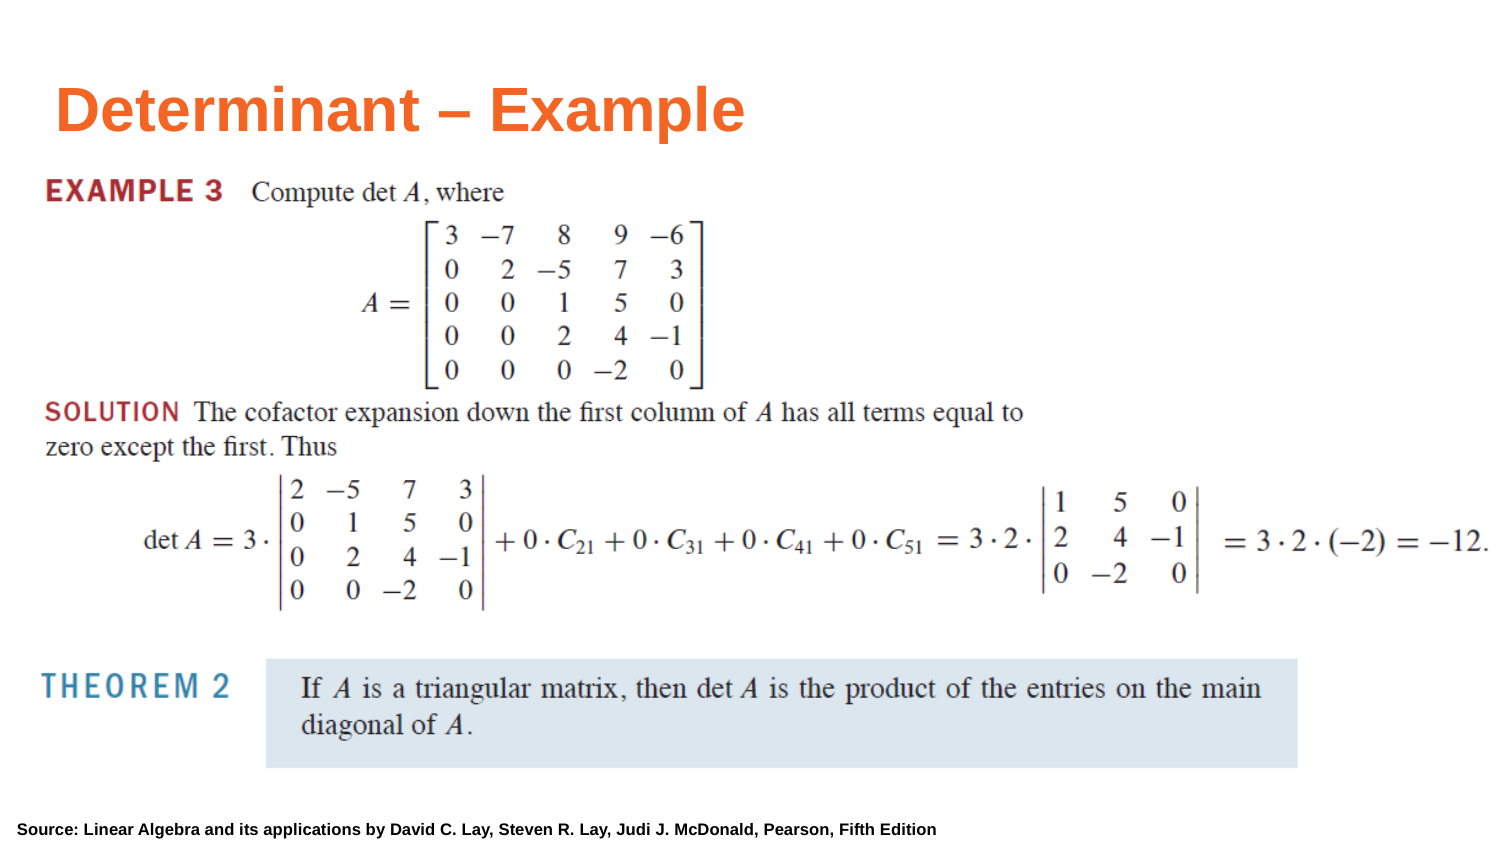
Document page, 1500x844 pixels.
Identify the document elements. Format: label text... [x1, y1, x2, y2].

picture [31, 655, 1304, 777]
picture [31, 167, 1217, 635]
picture [1220, 524, 1497, 566]
text_box Source: Linear Algebra and its applications by David C. Lay, Steven R. Lay, Judi J. McDonald, Pearson, Fifth Edition [2, 801, 1383, 844]
title Determinant – Example [40, 54, 1500, 181]
